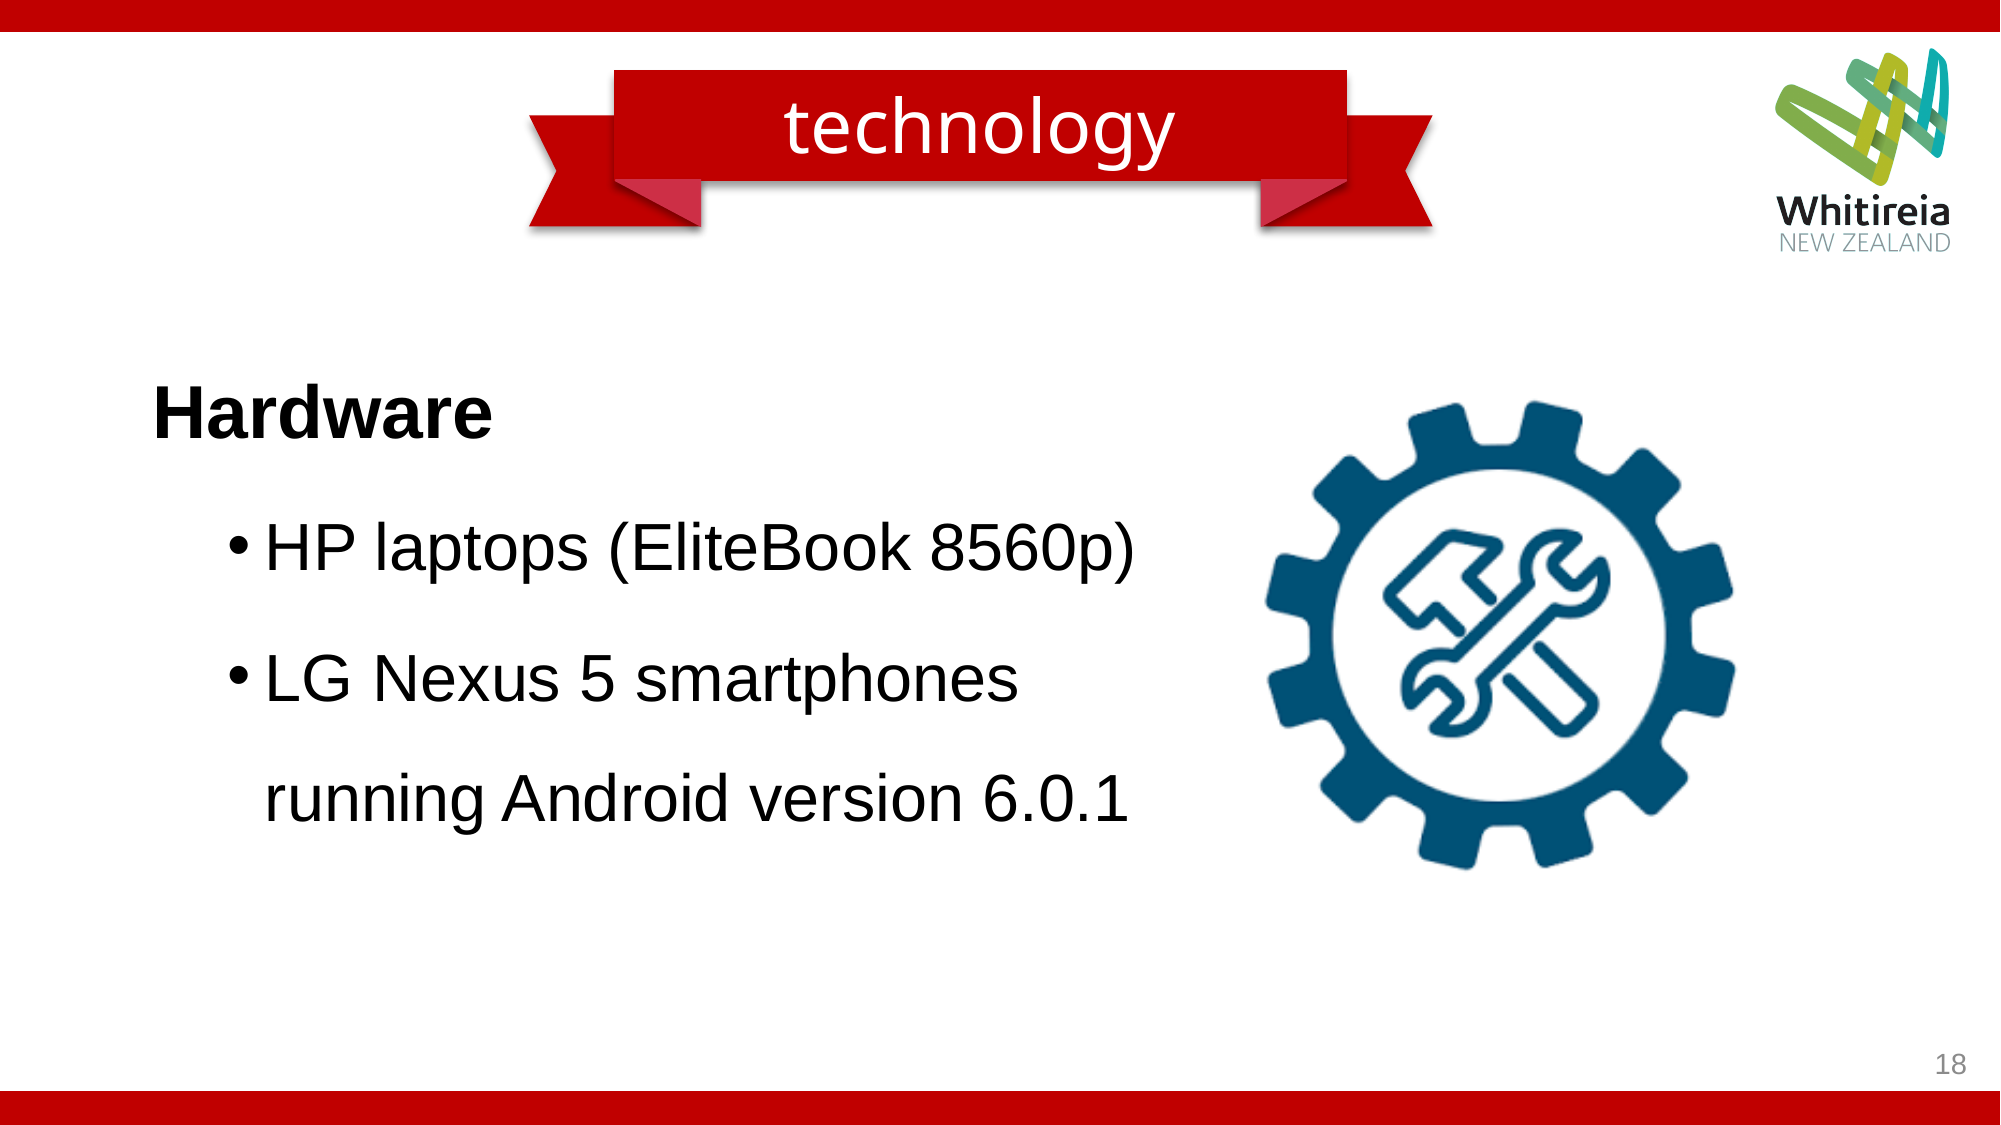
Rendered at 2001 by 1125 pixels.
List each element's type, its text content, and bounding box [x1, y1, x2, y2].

text_box [0, 1091, 2000, 1125]
list Hardware HP laptops (EliteBook 8560p) LG Nexus 5 smartphones running Android version 6.0.1 [137, 311, 1158, 852]
picture [1775, 48, 1950, 252]
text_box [530, 71, 1431, 226]
text_box [0, 0, 2000, 32]
picture [1261, 395, 1744, 878]
slide_number 18 [1532, 1033, 1983, 1094]
